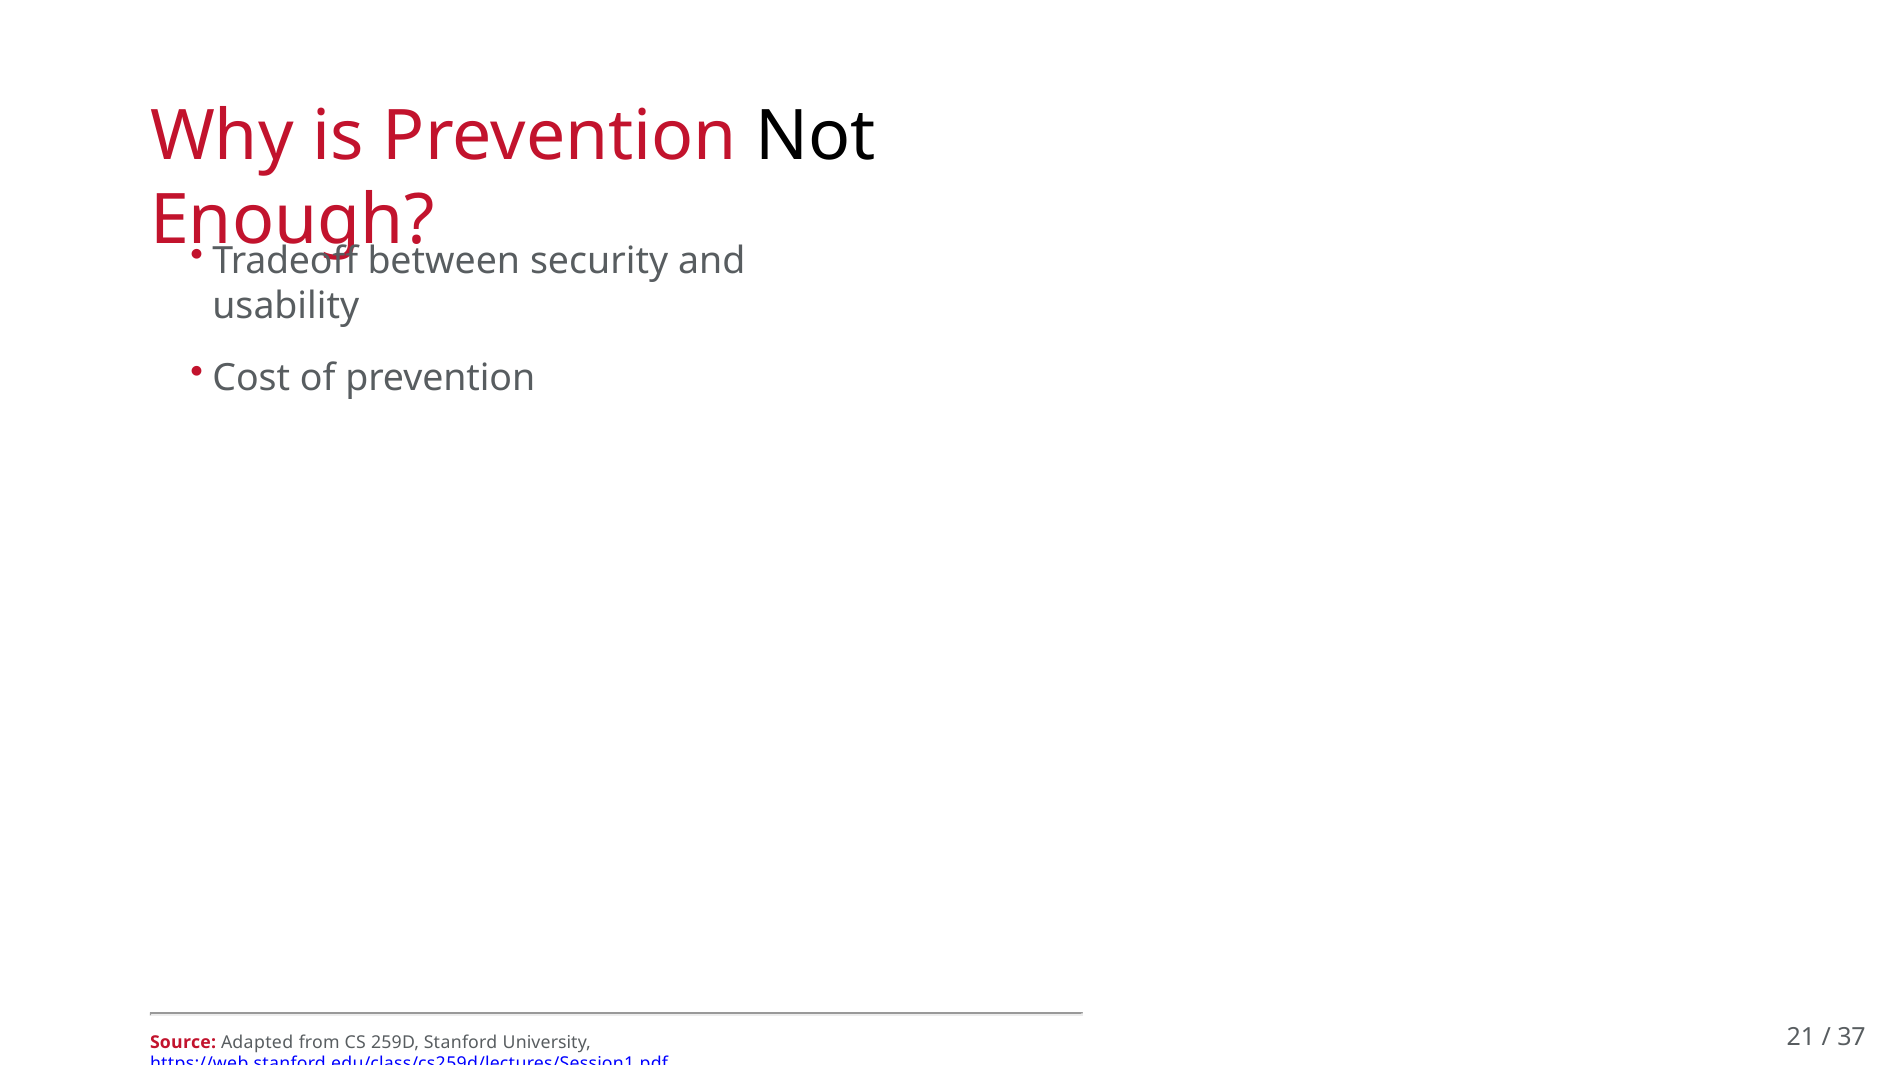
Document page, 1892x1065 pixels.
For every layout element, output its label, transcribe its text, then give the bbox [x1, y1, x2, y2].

title Why is Prevention Not Enough? [147, 86, 1014, 268]
text_box Tradeoff between security and usability Cost of prevention [188, 233, 868, 398]
text_box Source: Adapted from CS 259D, Stanford University, https://web.stanford.edu/class/cs259d/lectures/Session1.pdf [147, 1027, 1085, 1065]
text_box 21 / 37 [1784, 1018, 1868, 1051]
